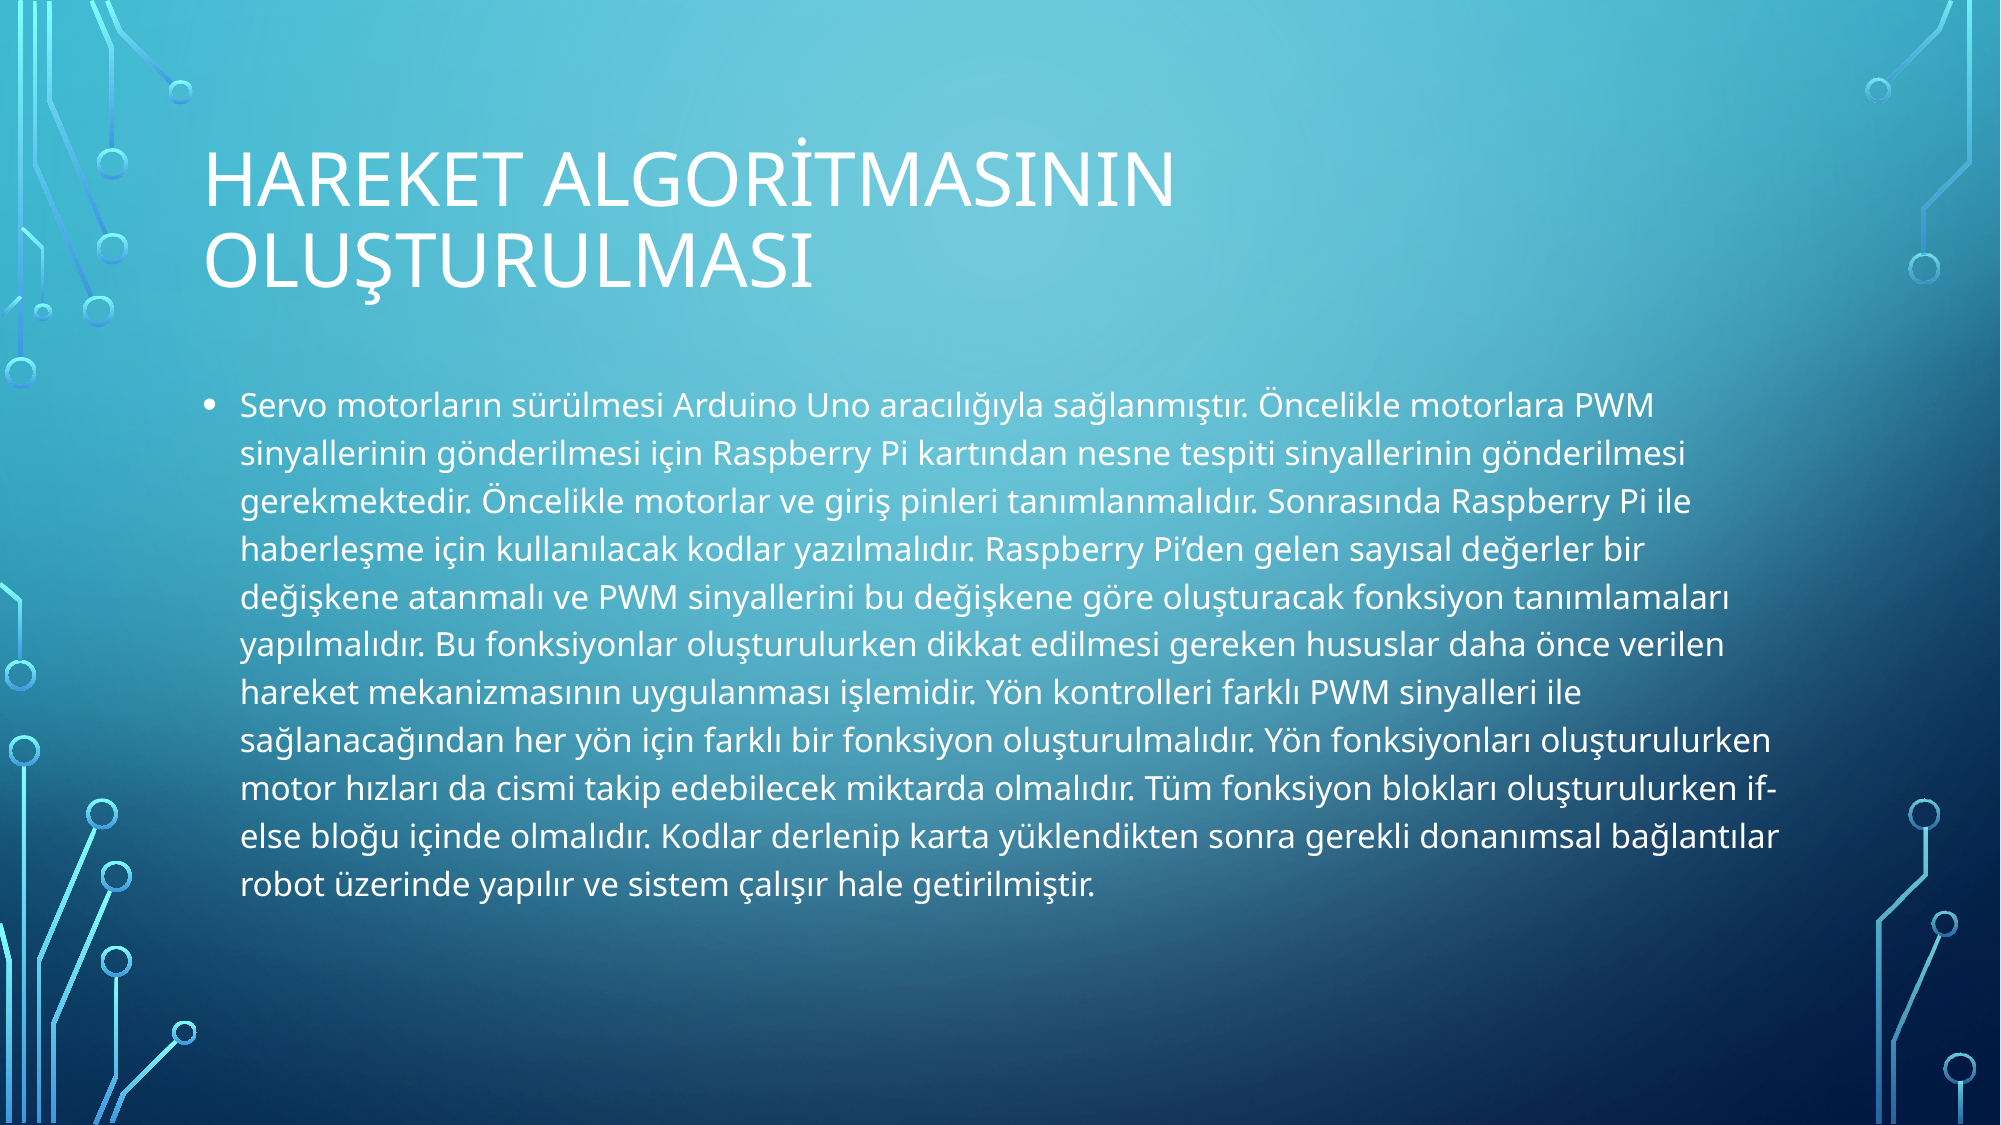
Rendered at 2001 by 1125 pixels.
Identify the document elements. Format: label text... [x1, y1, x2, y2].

list Servo motorların sürülmesi Arduino Uno aracılığıyla sağlanmıştır. Öncelikle motorlara PWM sinyallerinin gönderilmesi için Raspberry Pi kartından nesne tespiti sinyallerinin gönderilmesi gerekmektedir. Öncelikle motorlar ve giriş pinleri tanımlanmalıdır. Sonrasında Raspberry Pi ile haberleşme için kullanılacak kodlar yazılmalıdır. Raspberry Pi’den gelen sayısal değerler bir değişkene atanmalı ve PWM sinyallerini bu değişkene göre oluşturacak fonksiyon tanımlamaları yapılmalıdır. Bu fonksiyonlar oluşturulurken dikkat edilmesi gereken hususlar daha önce verilen hareket mekanizmasının uygulanması işlemidir. Yön kontrolleri farklı PWM sinyalleri ile sağlanacağından her yön için farklı bir fonksiyon oluşturulmalıdır. Yön fonksiyonları oluşturulurken motor hızları da cismi takip edebilecek miktarda olmalıdır. Tüm fonksiyon blokları oluşturulurken if-else bloğu içinde olmalıdır. Kodlar derlenip karta yüklendikten sonra gerekli donanımsal bağlantılar robot üzerinde yapılır ve sistem çalışır hale getirilmiştir. [187, 369, 1813, 950]
title Hareket algoritmasının oluşturulması [187, 101, 1813, 344]
